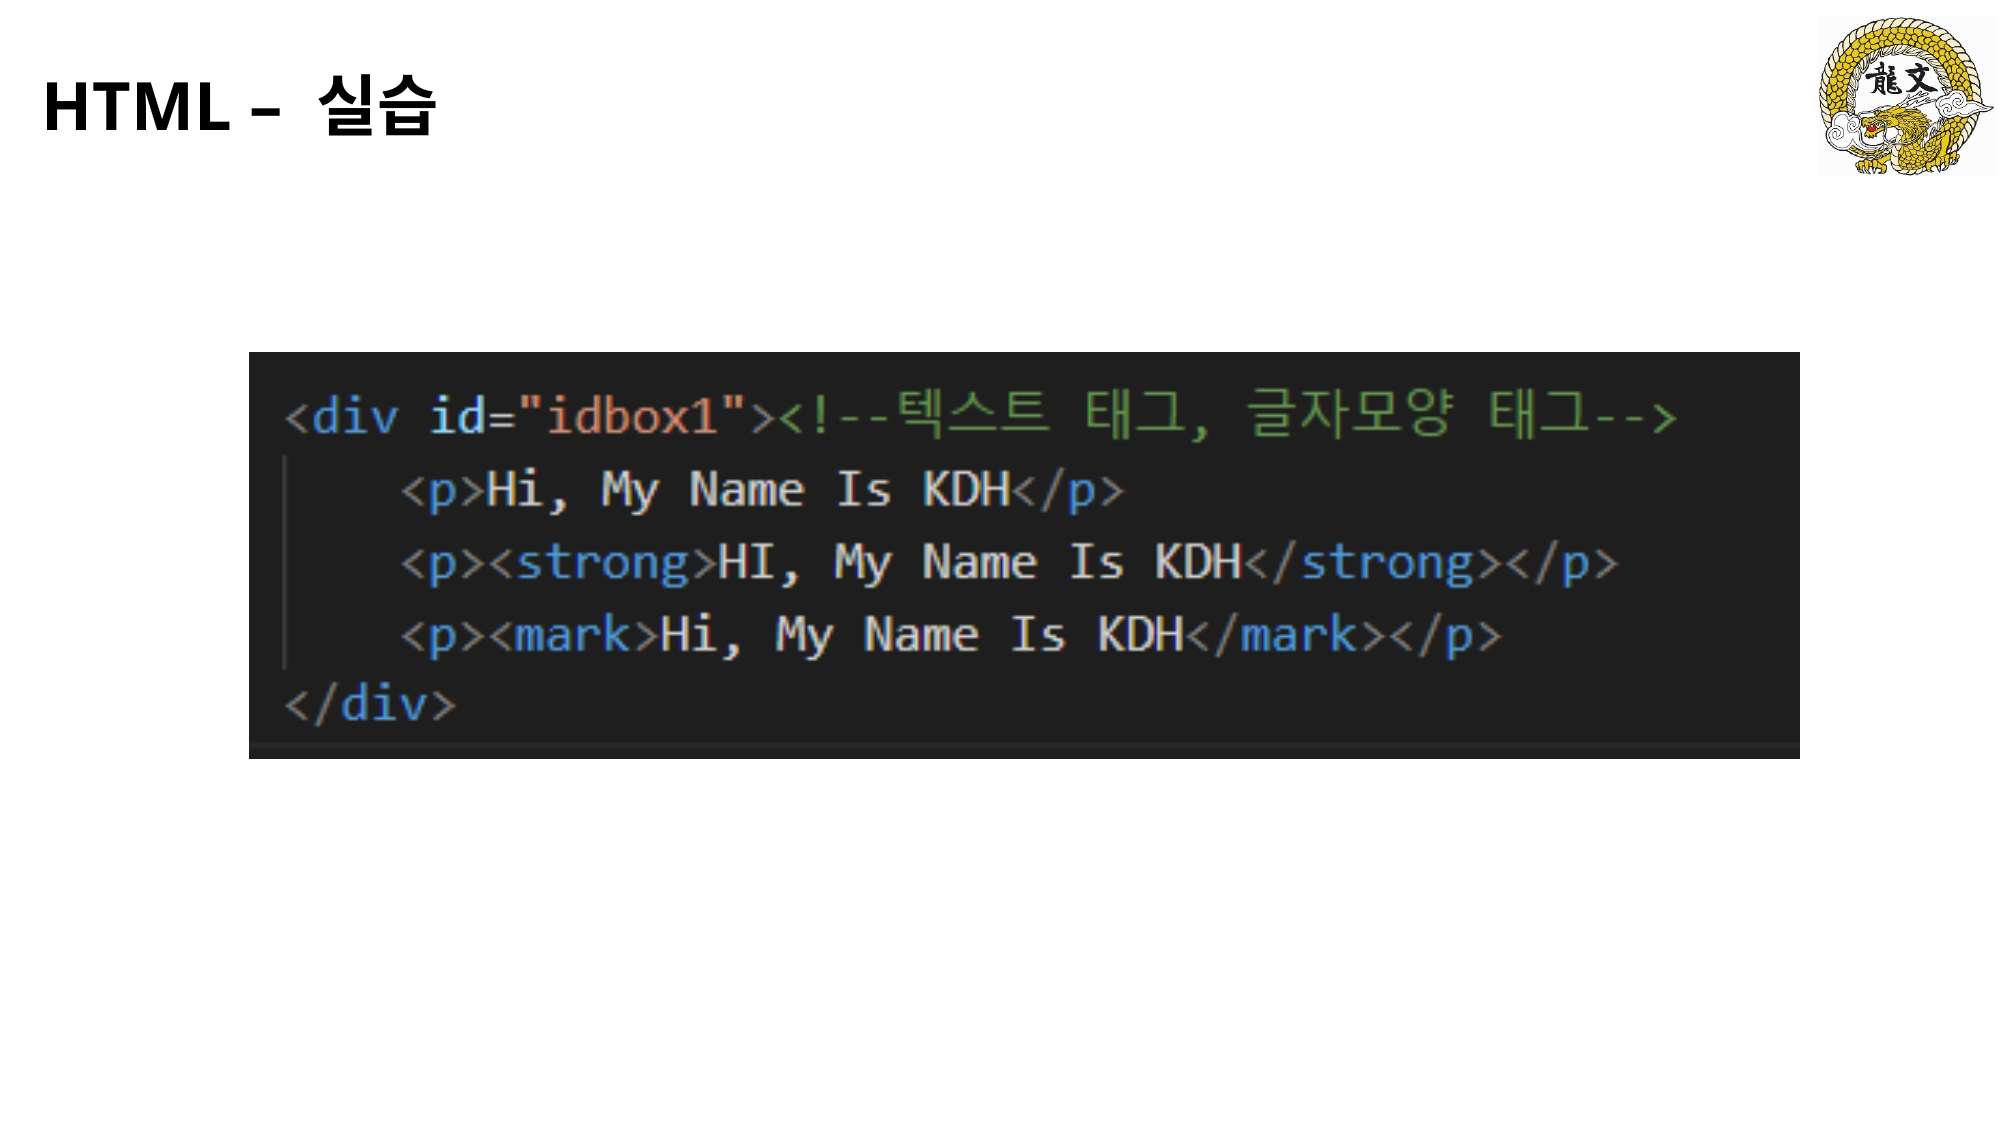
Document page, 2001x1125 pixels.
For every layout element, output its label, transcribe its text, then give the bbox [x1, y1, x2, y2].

picture [249, 352, 1800, 759]
picture [1799, 0, 2000, 200]
text_box HTML – 실습 [27, 56, 594, 151]
